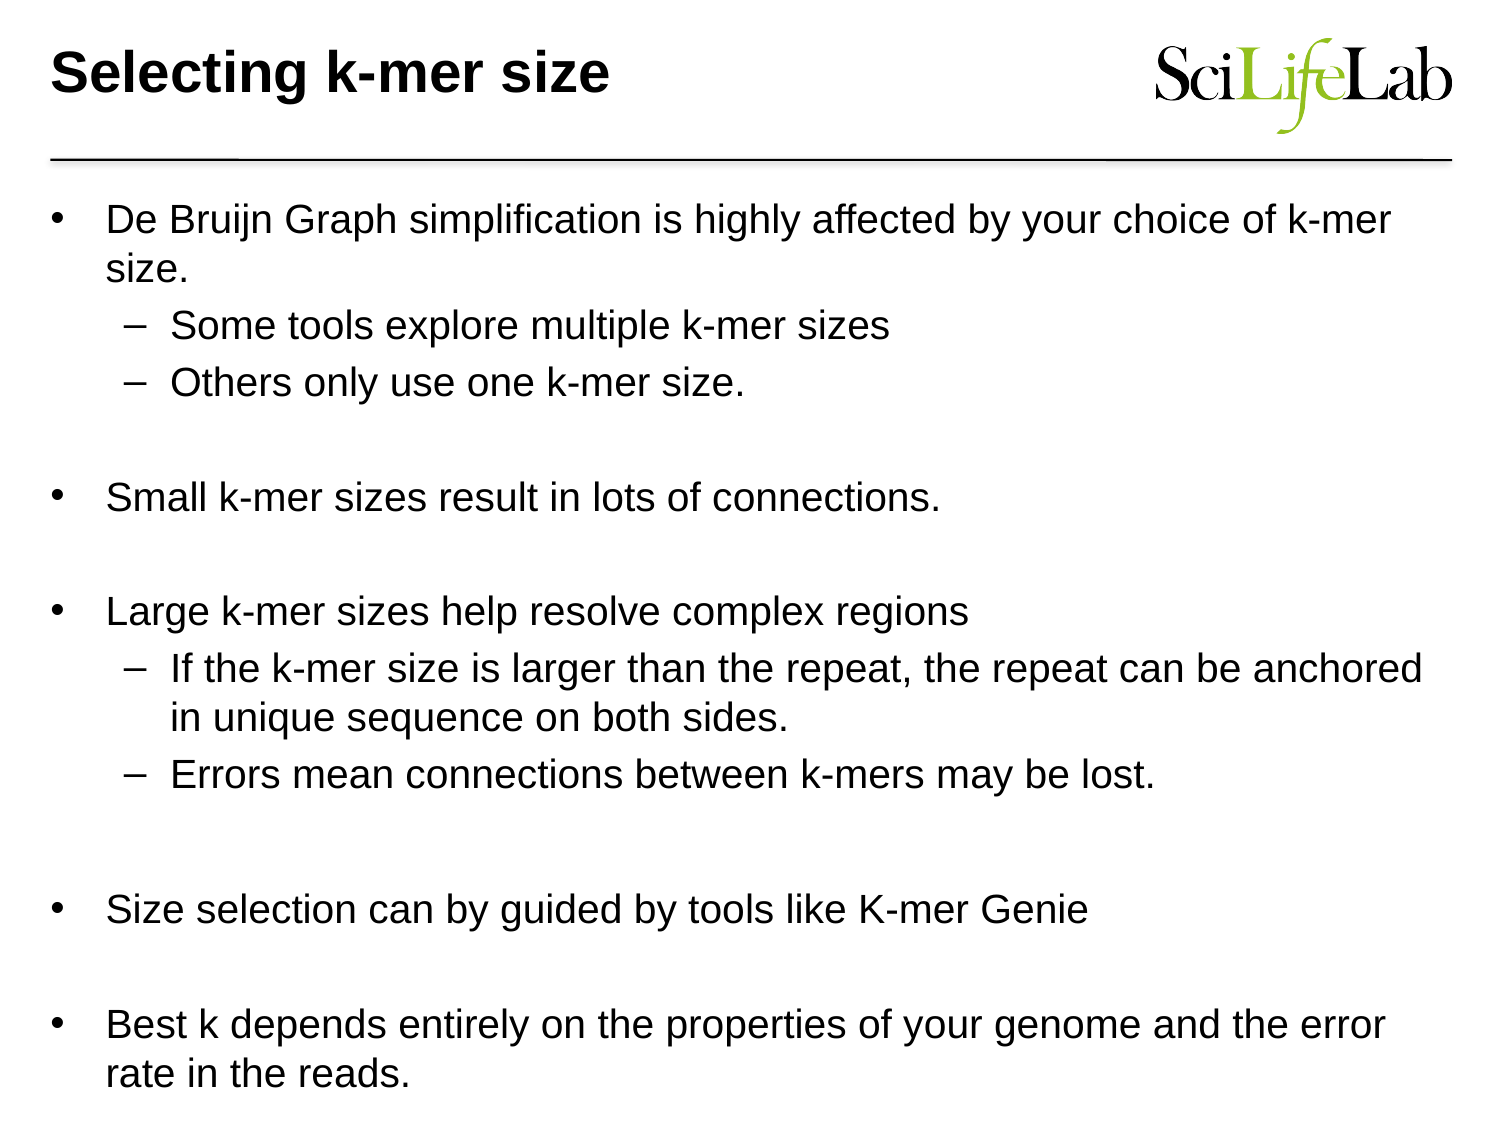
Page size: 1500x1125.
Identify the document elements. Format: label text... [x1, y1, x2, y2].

list De Bruijn Graph simplification is highly affected by your choice of k-mer size. Some tools explore multiple k-mer sizes Others only use one k-mer size. Small k-mer sizes result in lots of connections. Large k-mer sizes help resolve complex regions If the k-mer size is larger than the repeat, the repeat can be anchored in unique sequence on both sides. Errors mean connections between k-mers may be lost. Size selection can by guided by tools like K-mer Genie Best k depends entirely on the properties of your genome and the error rate in the reads. [50, 192, 1452, 1100]
title Selecting k-mer size [50, 34, 1452, 139]
